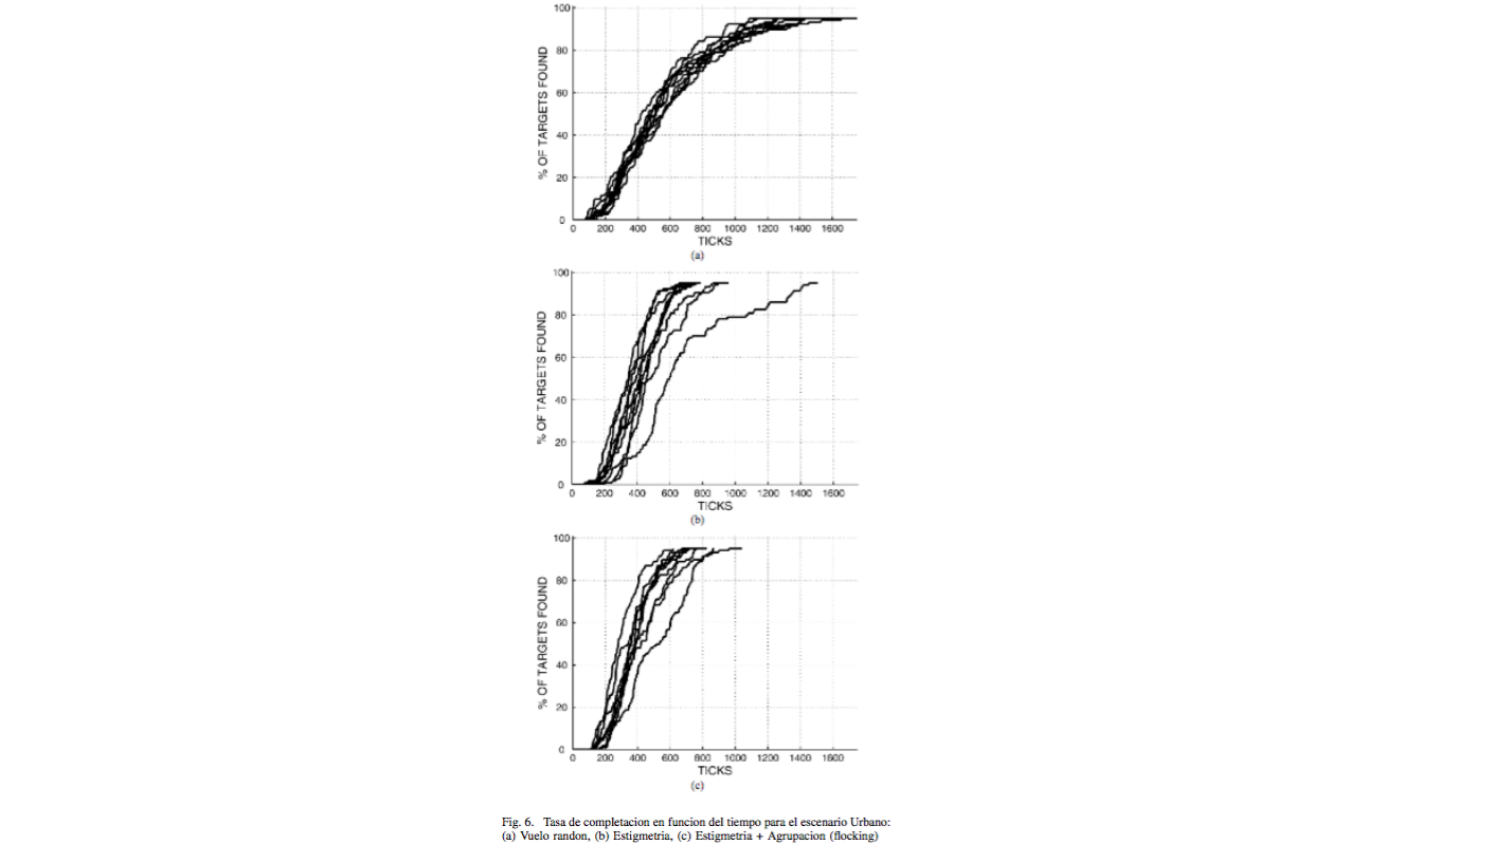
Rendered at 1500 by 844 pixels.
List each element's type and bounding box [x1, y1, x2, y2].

picture [485, 0, 918, 844]
